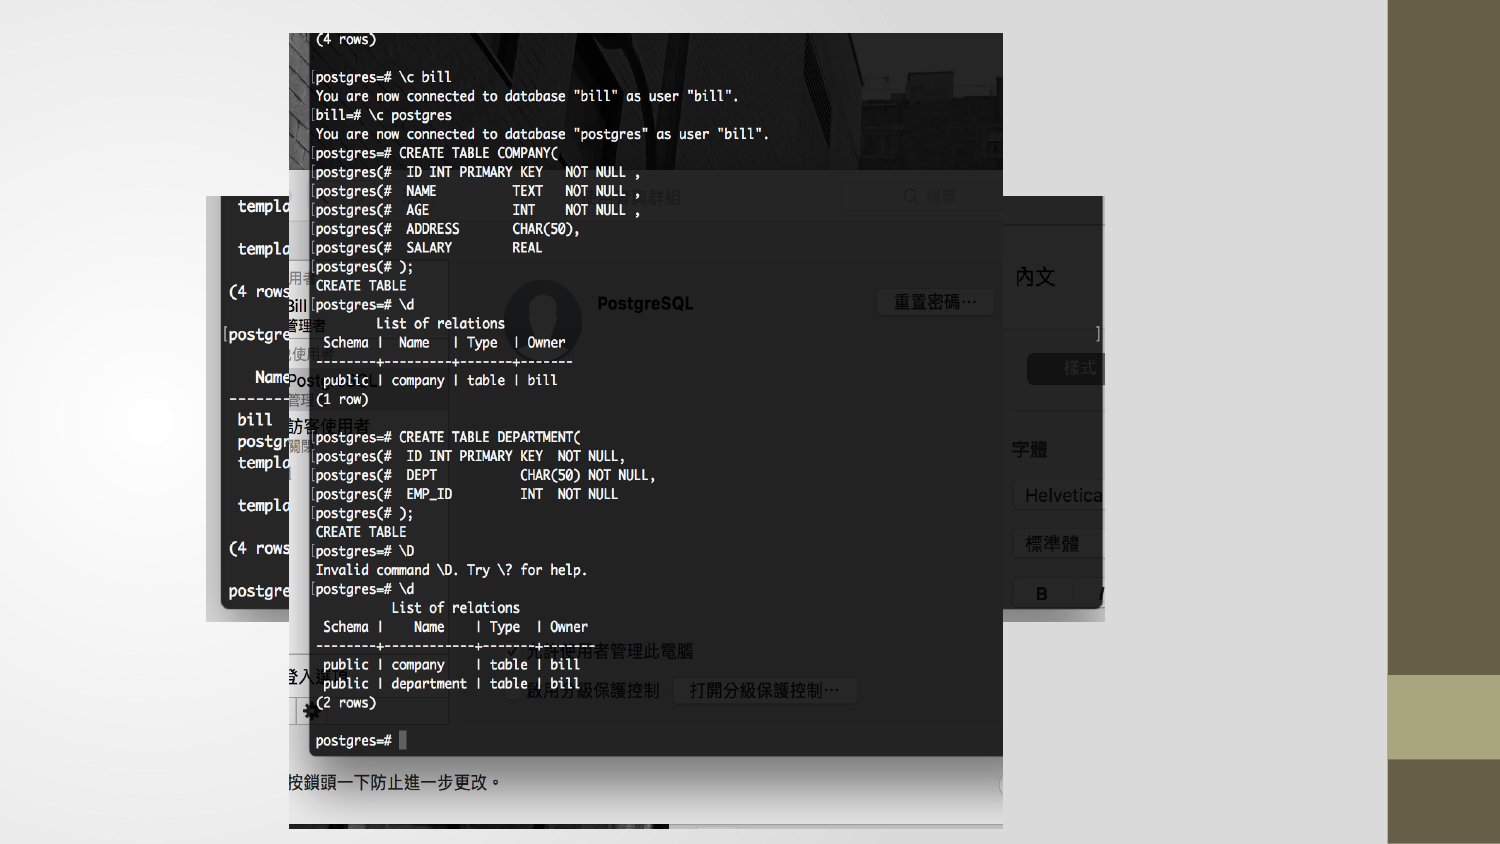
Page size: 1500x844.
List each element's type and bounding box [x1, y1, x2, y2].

picture [206, 33, 1105, 829]
